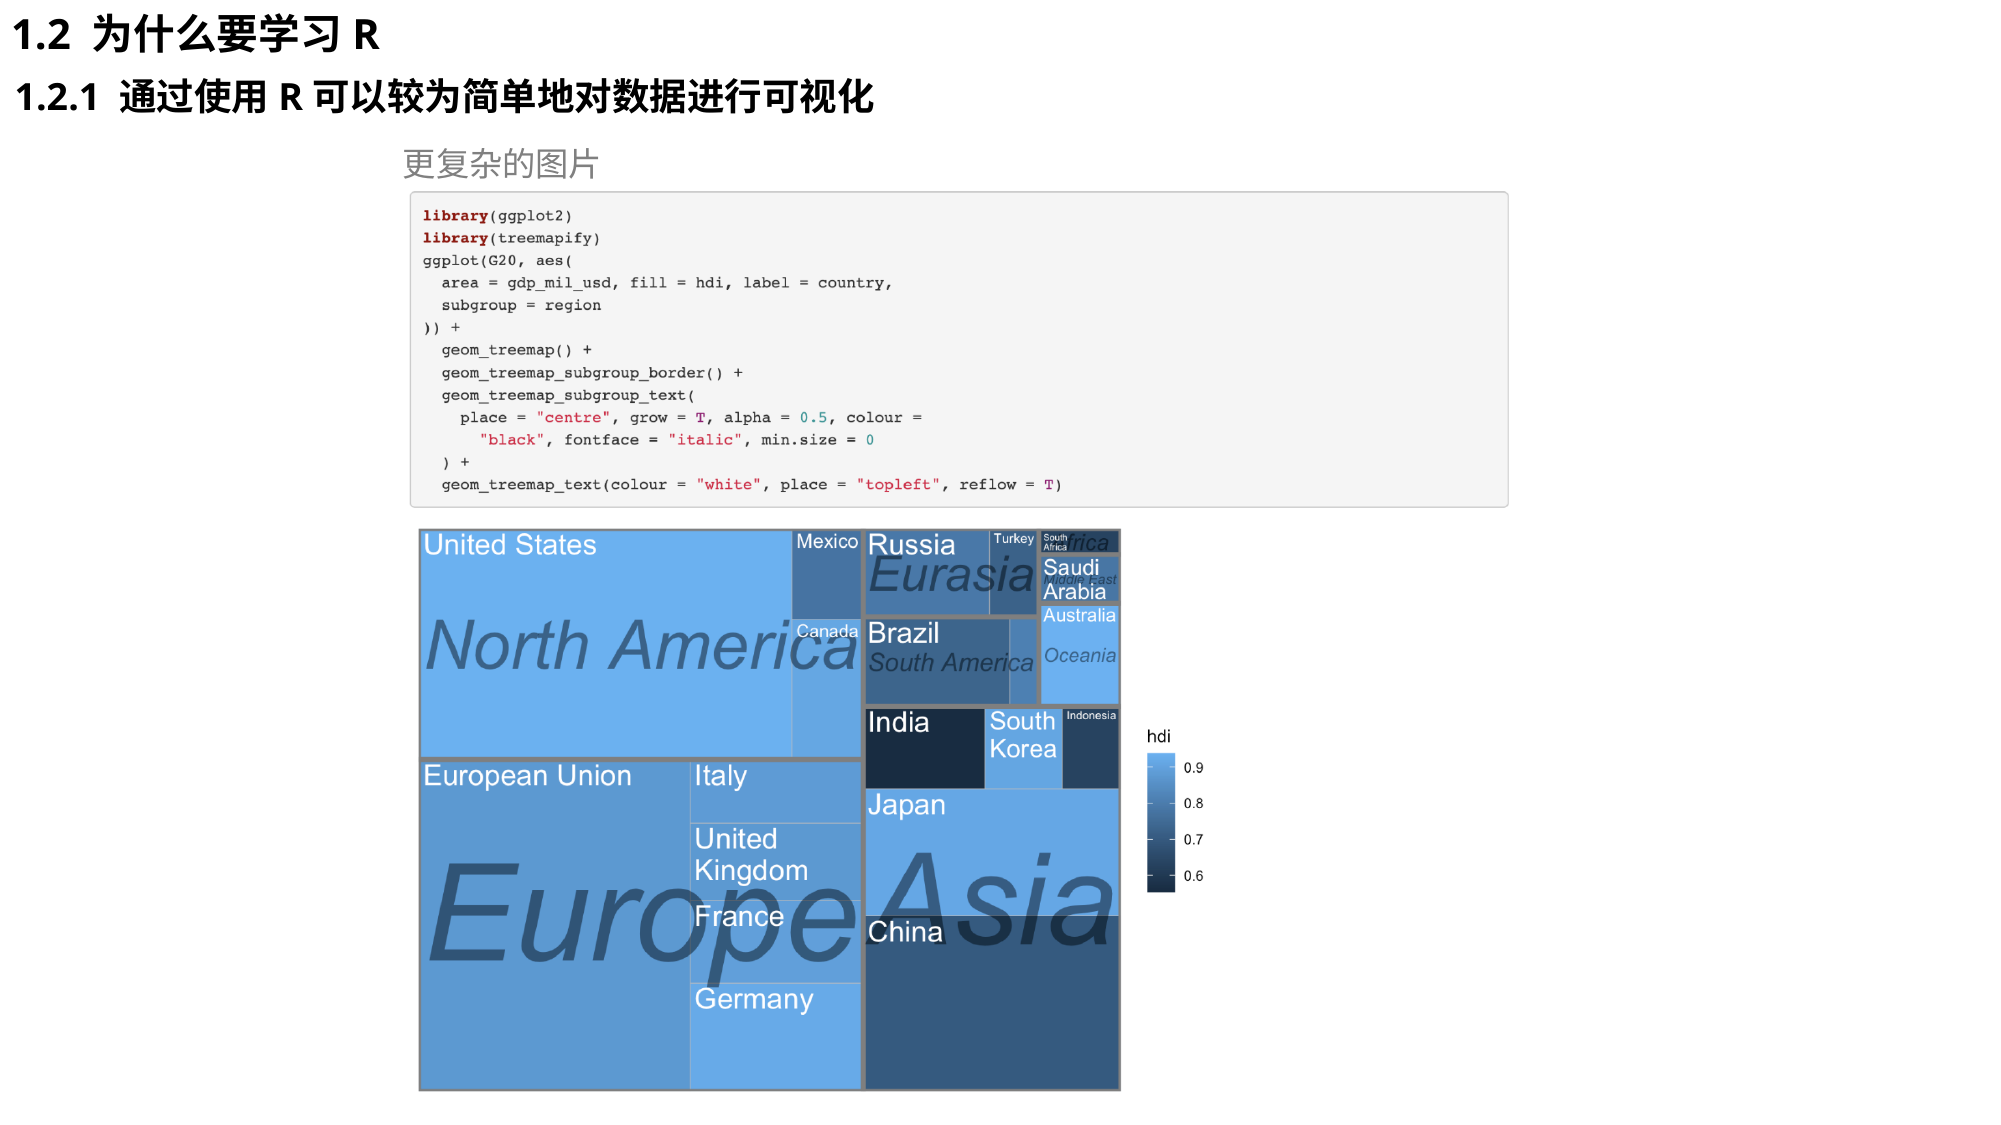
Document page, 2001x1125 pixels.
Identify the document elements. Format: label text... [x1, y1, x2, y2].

text_box 1.2 为什么要学习R [0, 0, 395, 65]
text_box 更复杂的图片 [387, 136, 618, 191]
picture [386, 191, 1521, 1102]
text_box 1.2.1 通过使用R可以较为简单地对数据进行可视化 [0, 65, 890, 126]
